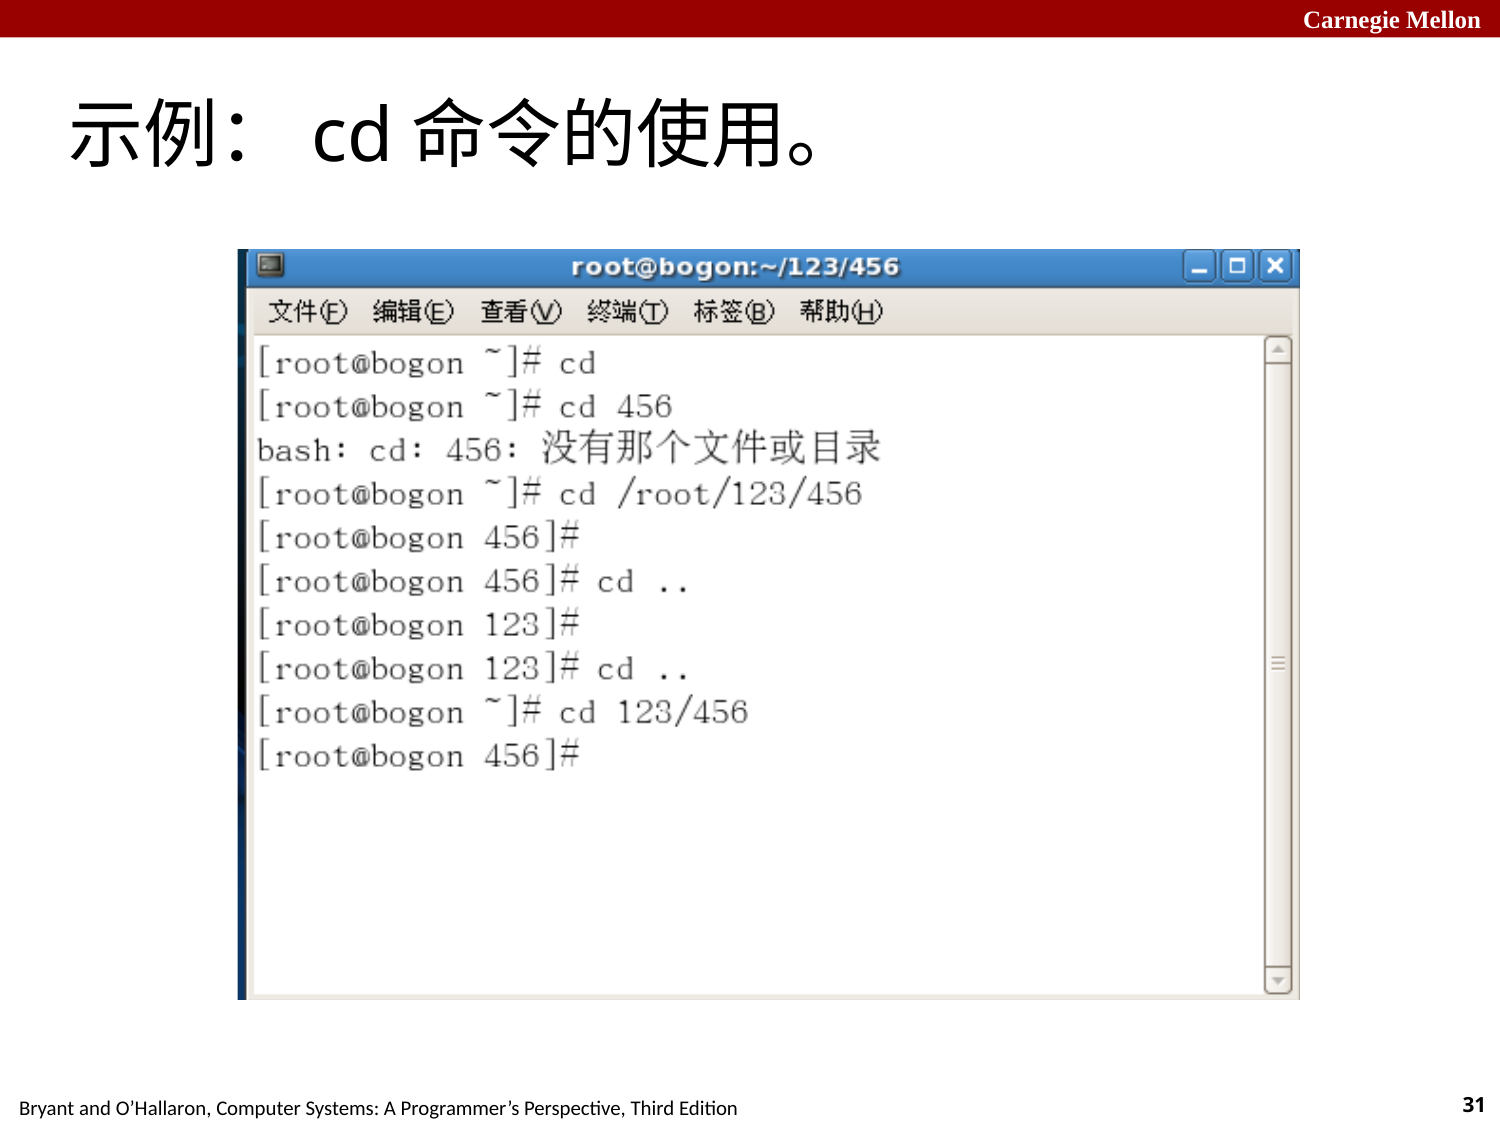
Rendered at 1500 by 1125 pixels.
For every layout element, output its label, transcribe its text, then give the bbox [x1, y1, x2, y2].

title 示例：cd命令的使用。 [62, 41, 1438, 222]
picture [237, 249, 1301, 1001]
